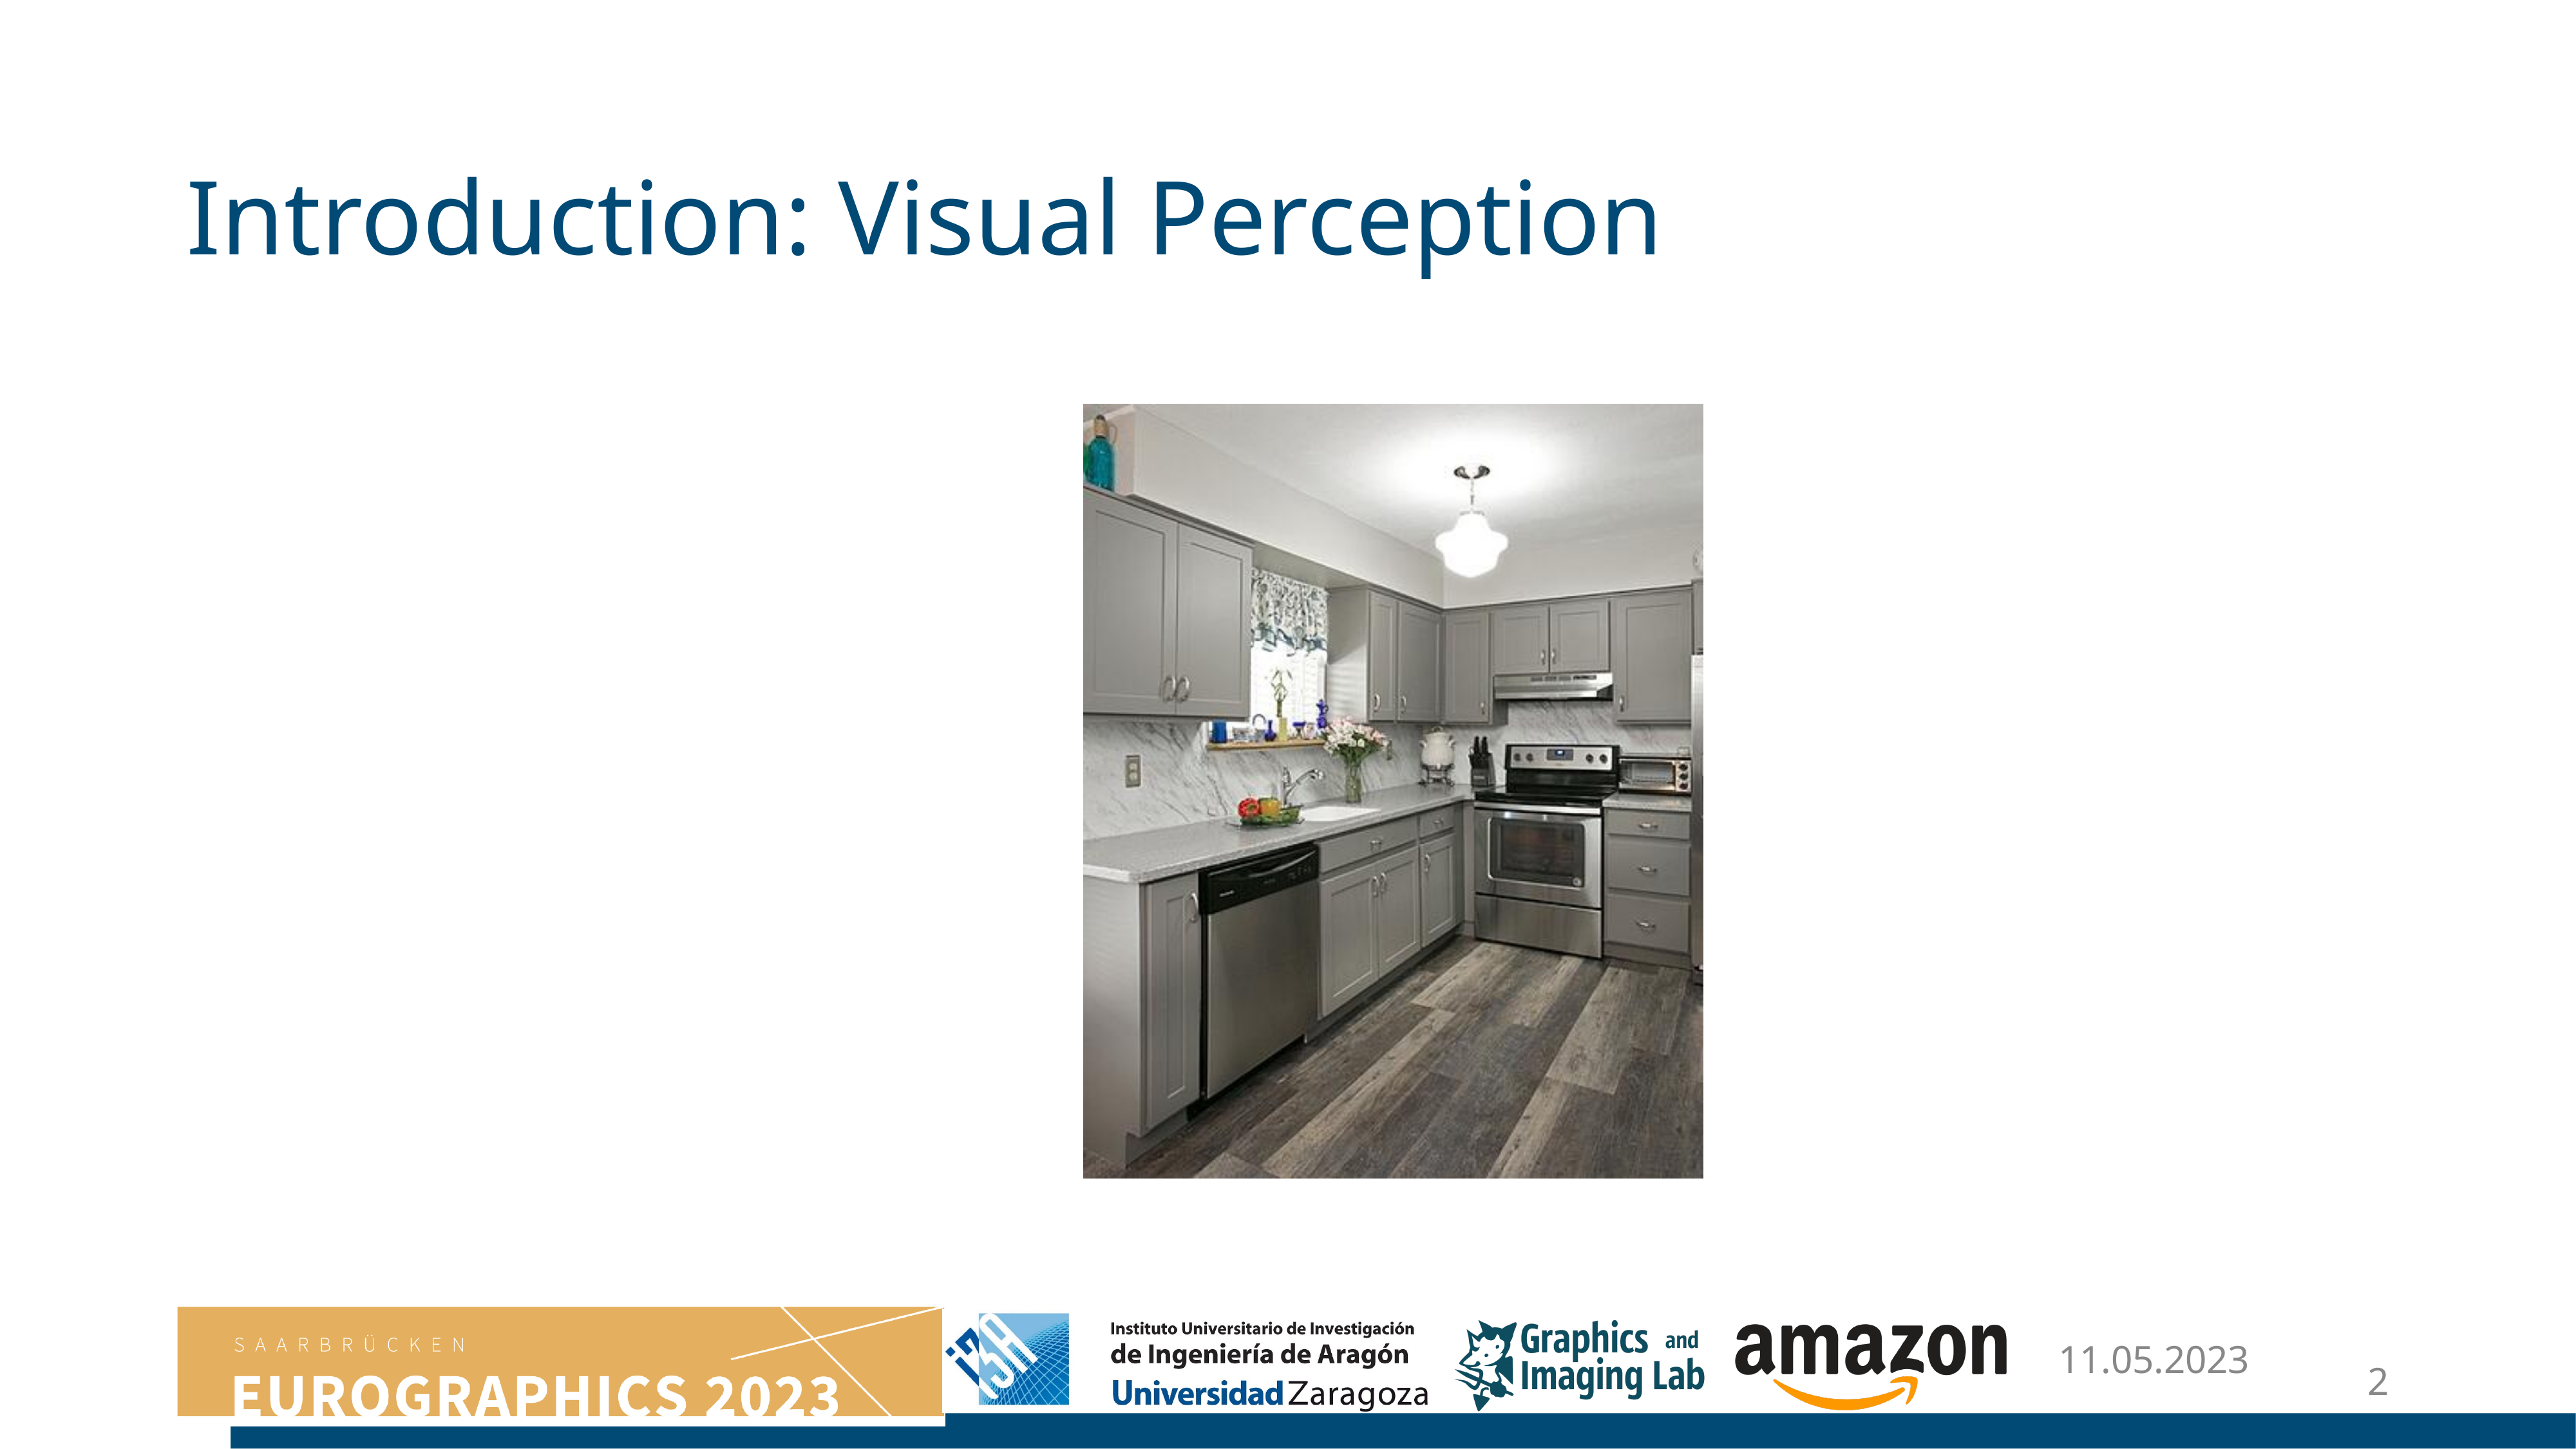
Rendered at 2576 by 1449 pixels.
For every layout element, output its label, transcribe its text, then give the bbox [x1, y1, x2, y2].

text_box 2 [2170, 1343, 2399, 1420]
text_box Introduction: Visual Perception [177, 77, 2399, 357]
text_box 11.05.2023 [1947, 1322, 2360, 1399]
picture [177, 1292, 2007, 1431]
picture [1083, 404, 1703, 1179]
